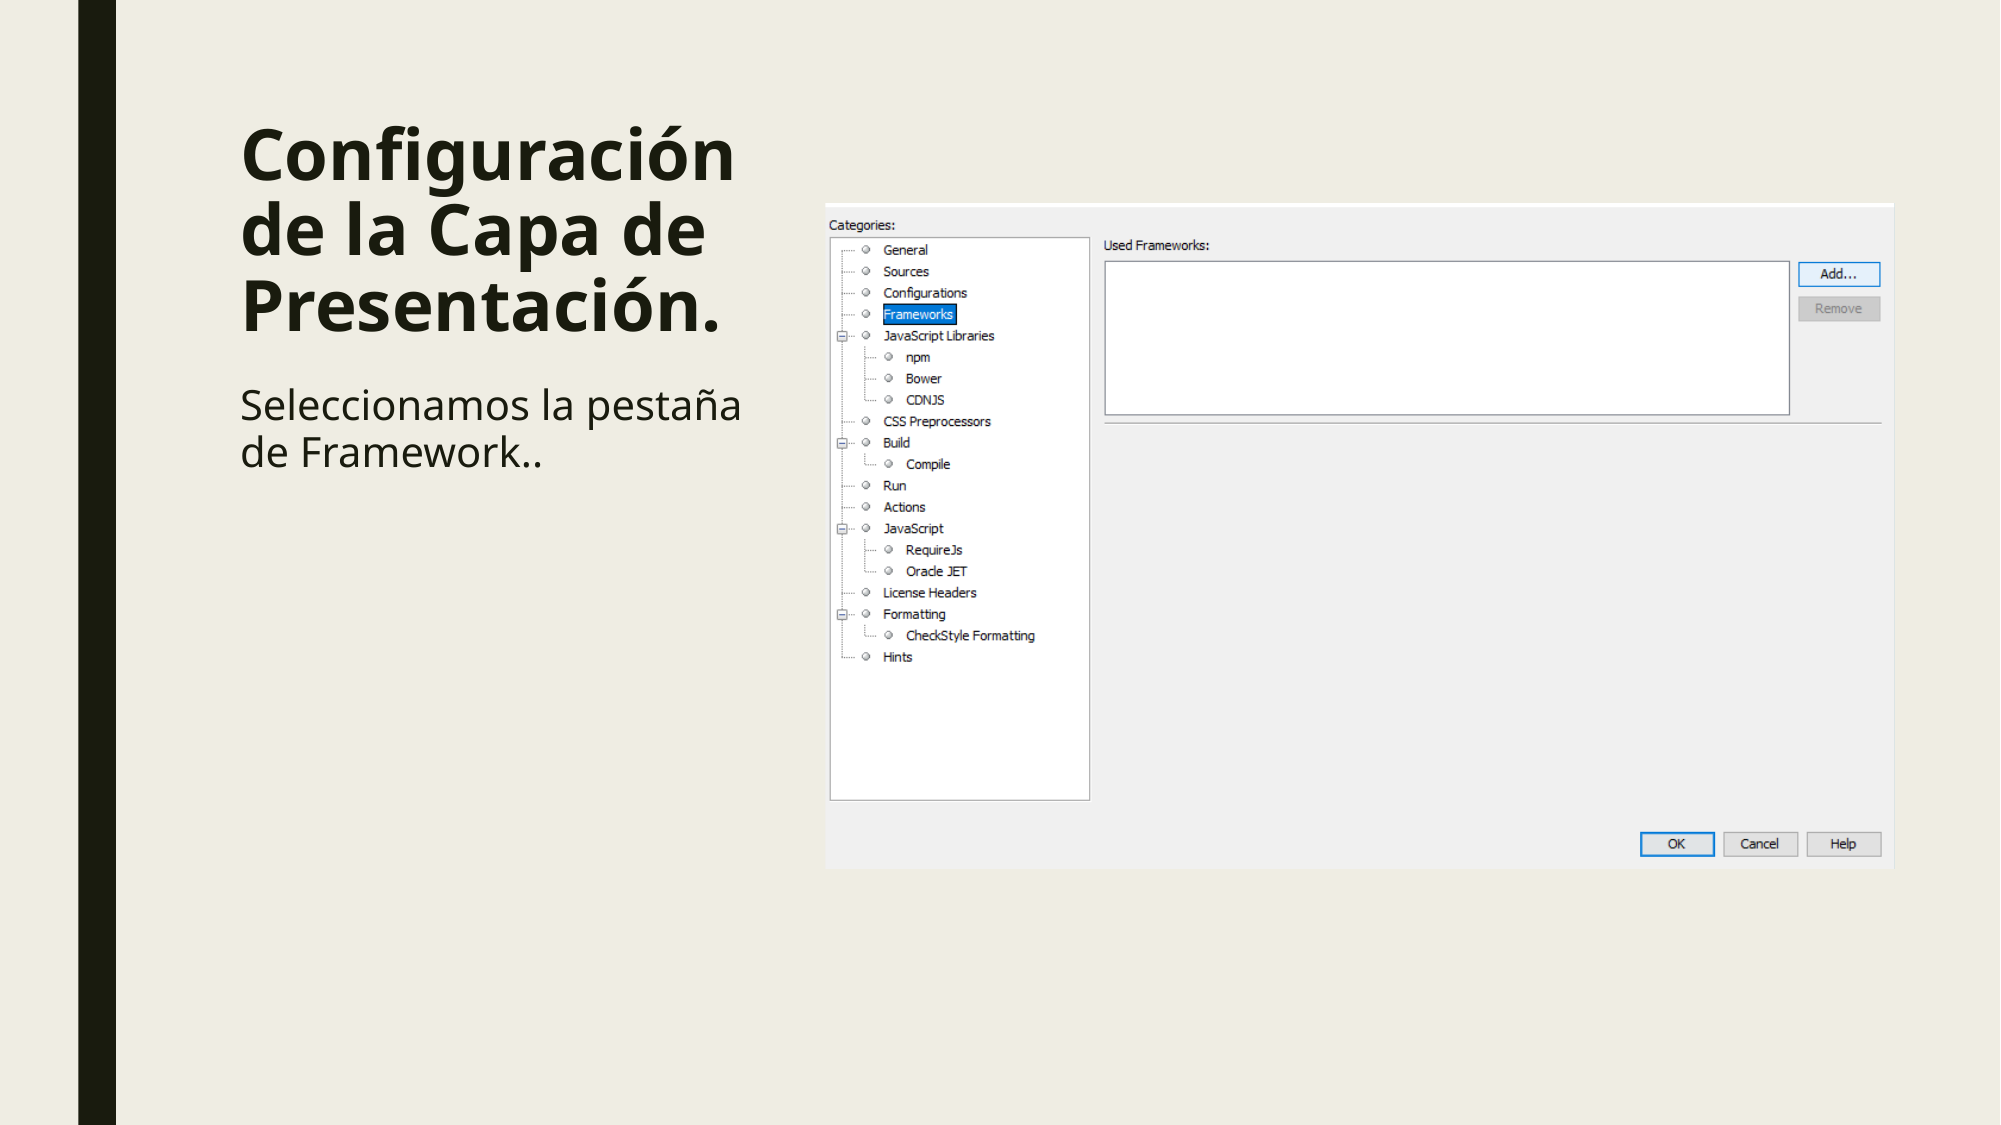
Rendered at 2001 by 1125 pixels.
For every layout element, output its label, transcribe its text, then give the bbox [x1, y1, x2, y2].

picture [825, 203, 1895, 869]
list Seleccionamos la pestaña de Framework.. [225, 375, 764, 963]
title Configuración de la Capa de Presentación. [225, 112, 764, 357]
